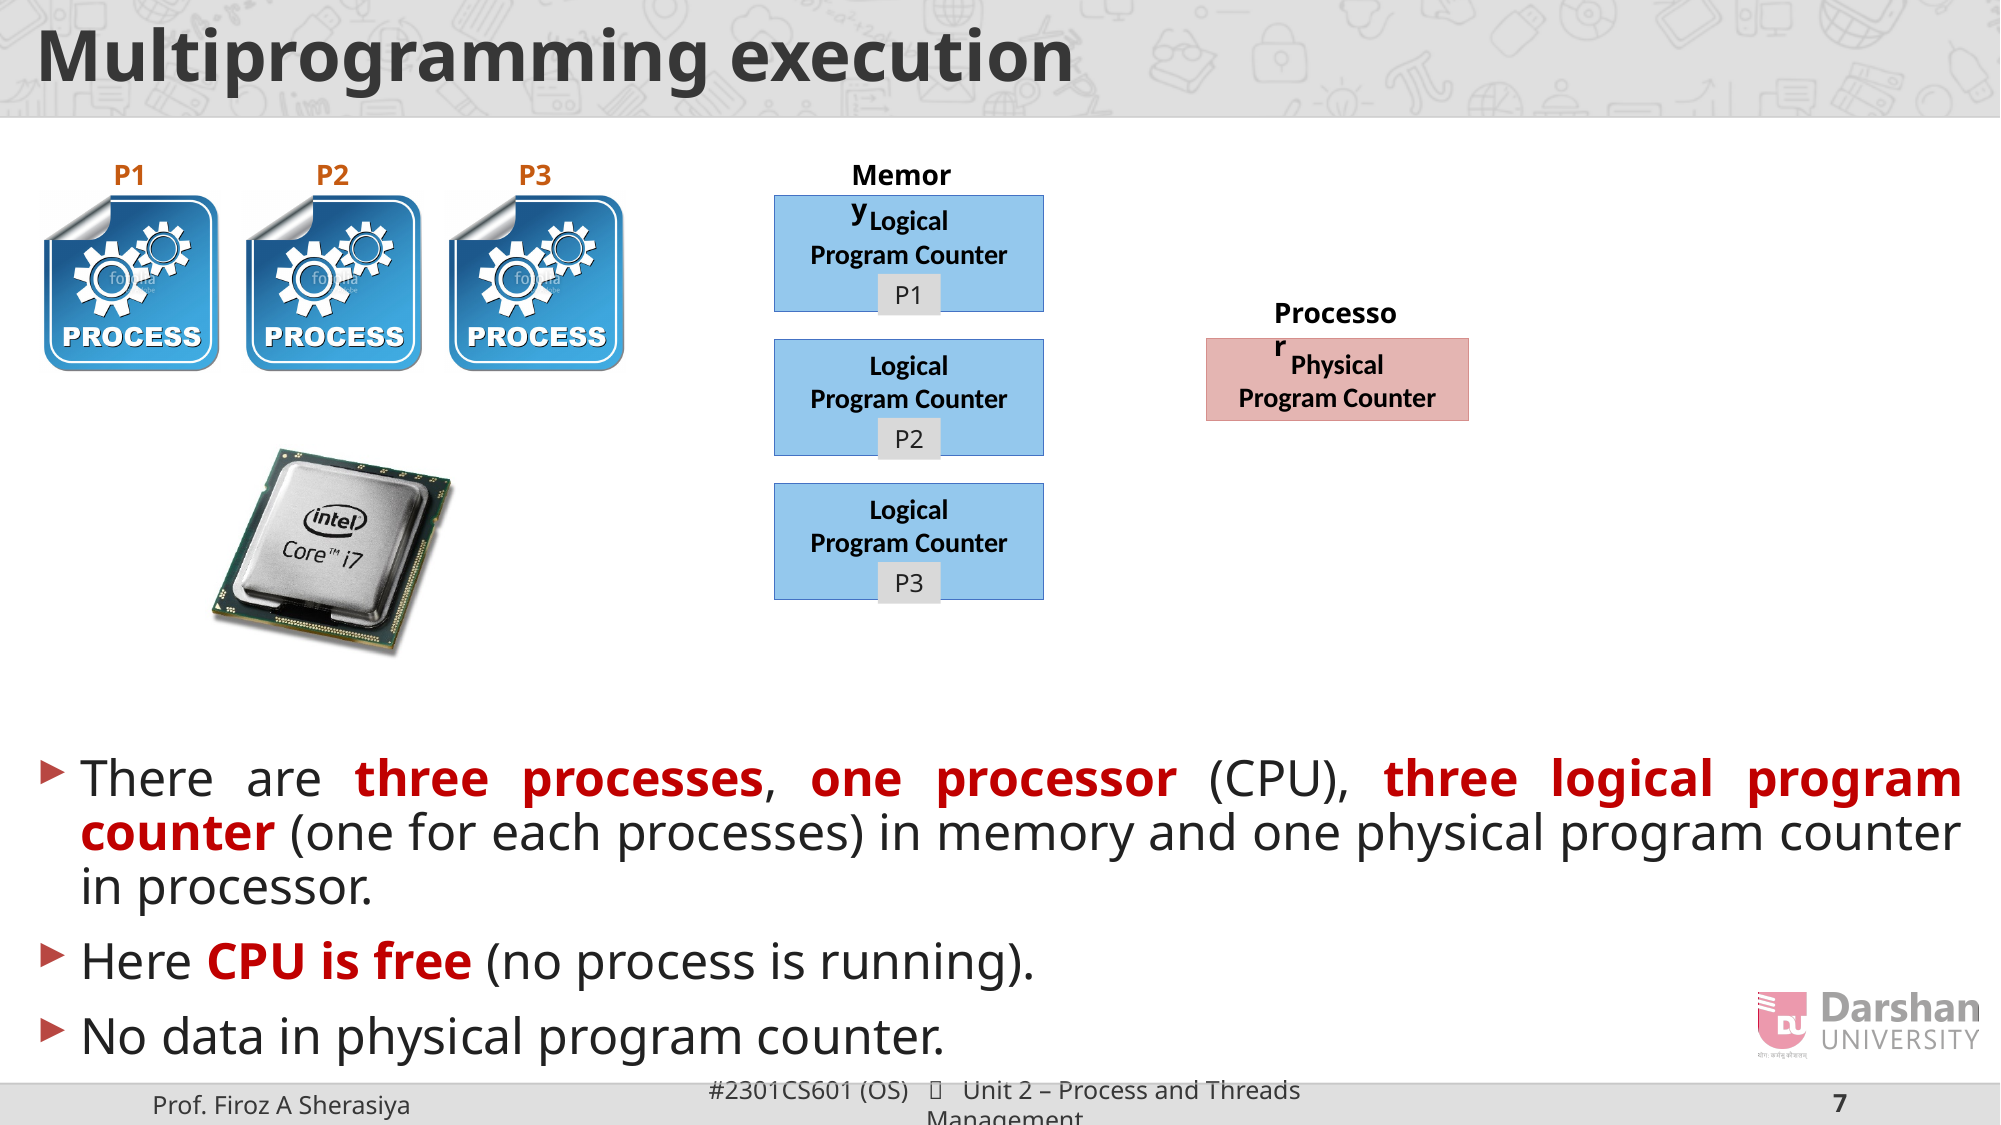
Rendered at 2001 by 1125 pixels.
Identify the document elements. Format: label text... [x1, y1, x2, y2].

text_box P2 [877, 417, 942, 461]
text_box Processor [1259, 287, 1417, 370]
text_box Memory [836, 149, 983, 233]
picture [444, 190, 626, 373]
picture [241, 190, 424, 373]
title Multiprogramming execution [0, 0, 2000, 117]
text_box Physical Program Counter [1206, 338, 1469, 421]
text_box P3 [503, 149, 568, 190]
text_box Logical Program Counter [774, 339, 1044, 456]
picture [205, 444, 460, 664]
picture [39, 190, 221, 373]
text_box P1 [95, 149, 166, 190]
text_box P3 [877, 561, 942, 605]
text_box P1 [877, 273, 942, 316]
text_box Logical Program Counter [774, 195, 1044, 312]
text_box Logical Program Counter [774, 483, 1044, 600]
list There are three processes, one processor (CPU), three logical program counter (one for each processes) in memory and one physical program counter in processor. Here CPU is free (no process is running). No data in physical program counter. [21, 141, 1979, 1059]
text_box P2 [298, 149, 367, 190]
